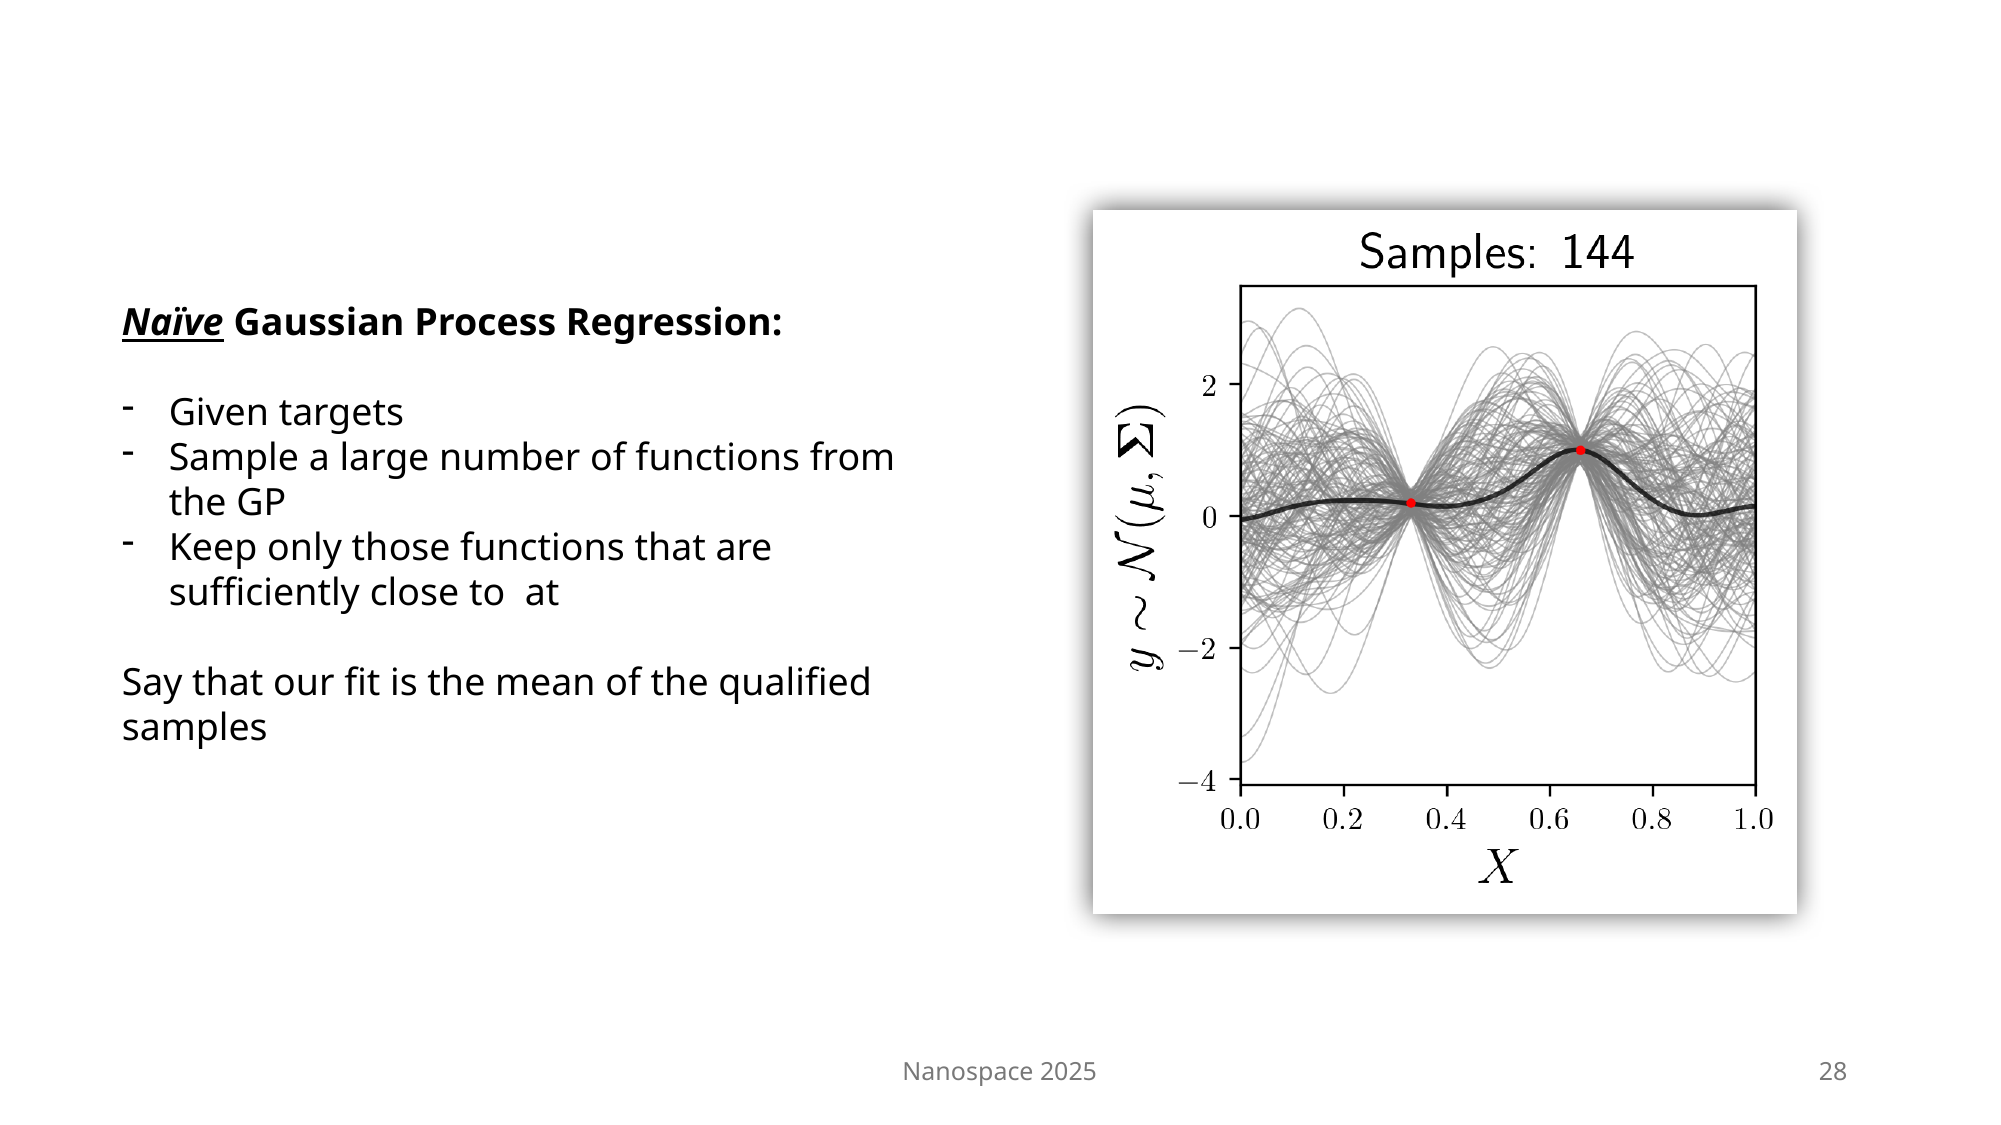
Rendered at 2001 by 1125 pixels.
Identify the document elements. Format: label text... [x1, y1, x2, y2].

slide_number 28 [1412, 1042, 1863, 1103]
footer Nanospace 2025 [662, 1042, 1338, 1103]
picture [1092, 210, 1797, 915]
